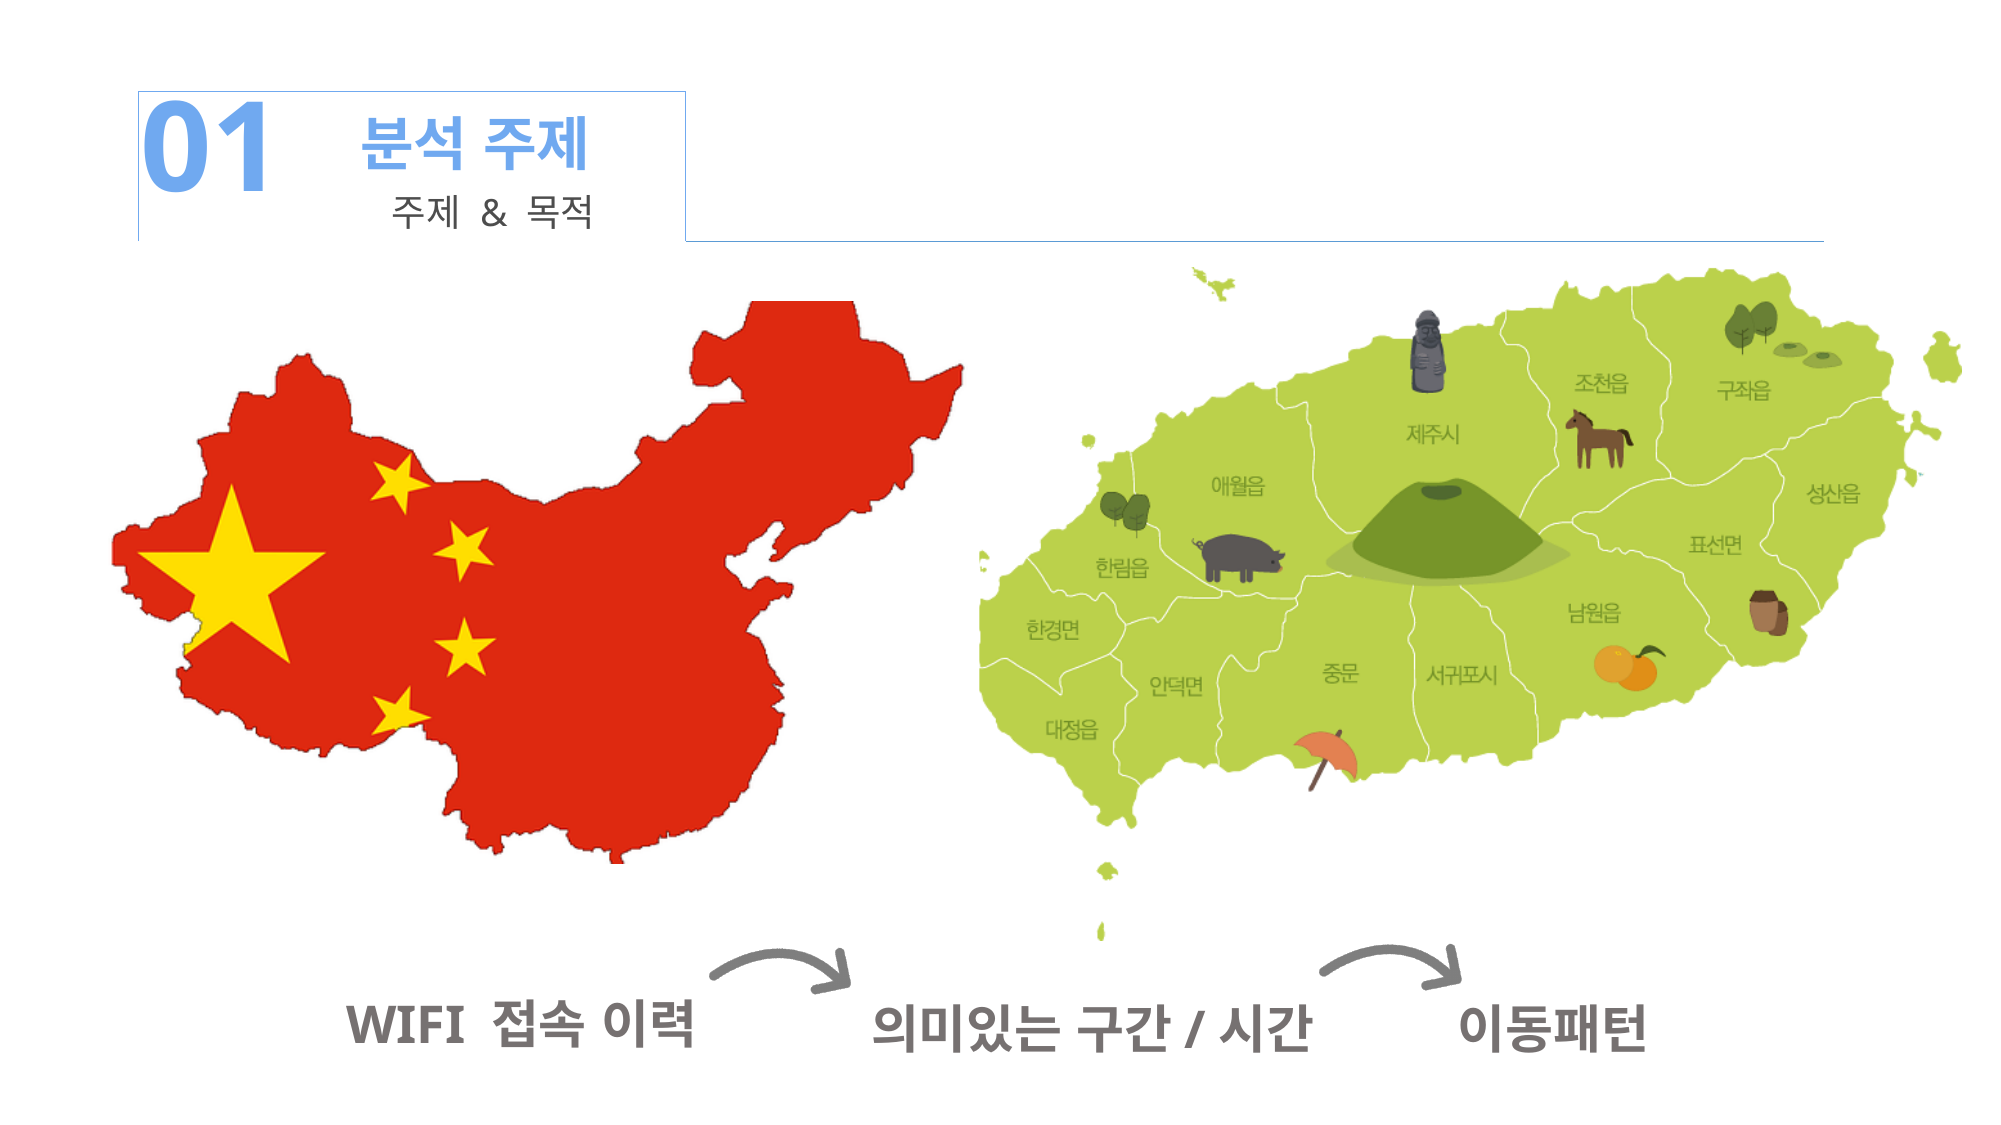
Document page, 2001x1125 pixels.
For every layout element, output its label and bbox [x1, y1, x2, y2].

text_box [65, 267, 1980, 1061]
text_box [125, 34, 686, 242]
text_box [326, 891, 1674, 1125]
